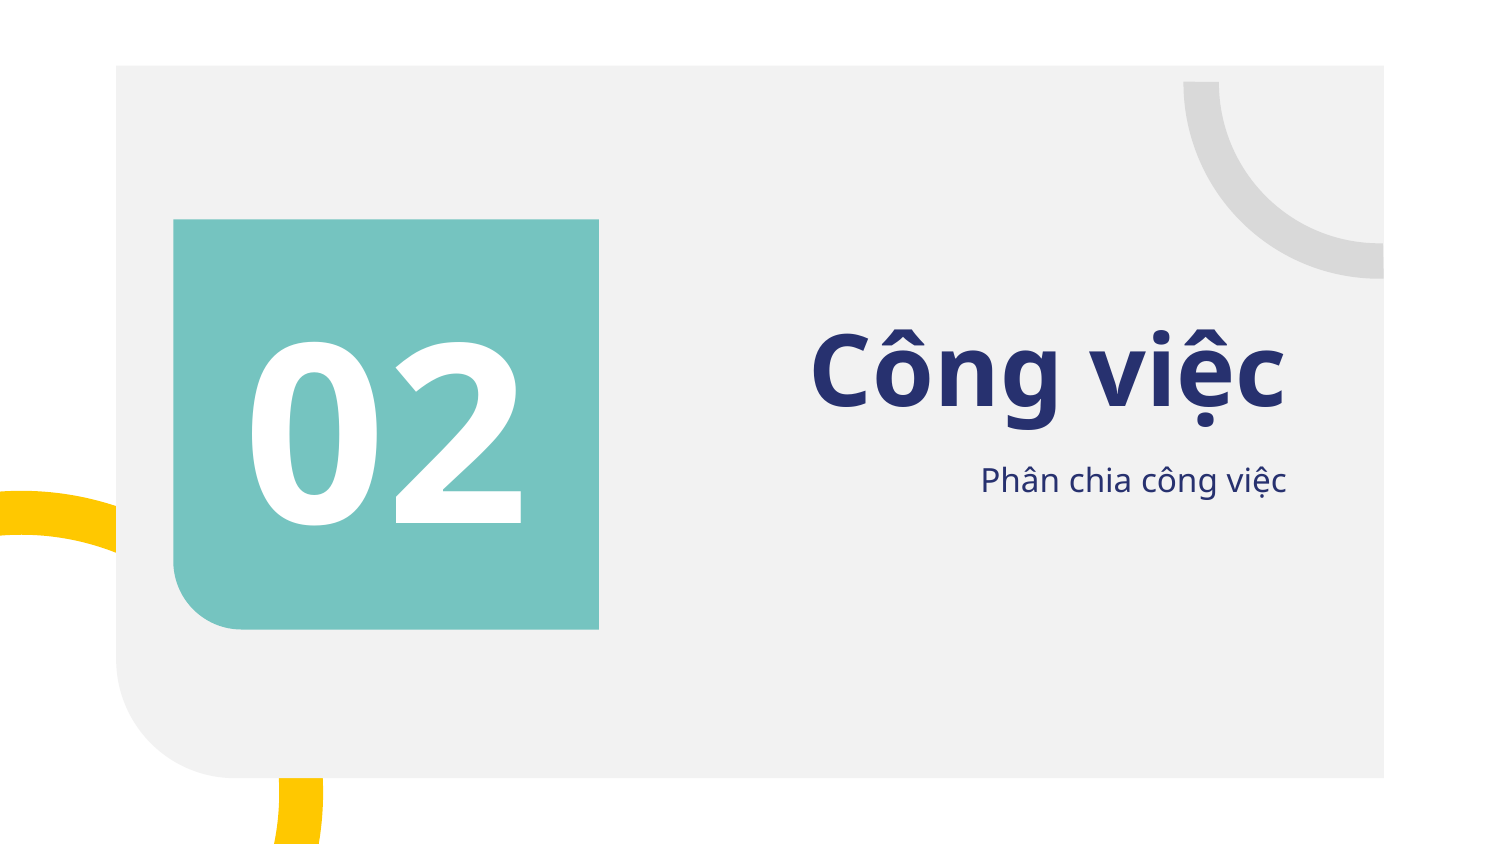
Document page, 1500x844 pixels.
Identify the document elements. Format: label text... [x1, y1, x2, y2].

title Công việc [750, 227, 1303, 442]
title 02 [173, 285, 599, 563]
subtitle Phân chia công việc [750, 444, 1303, 560]
